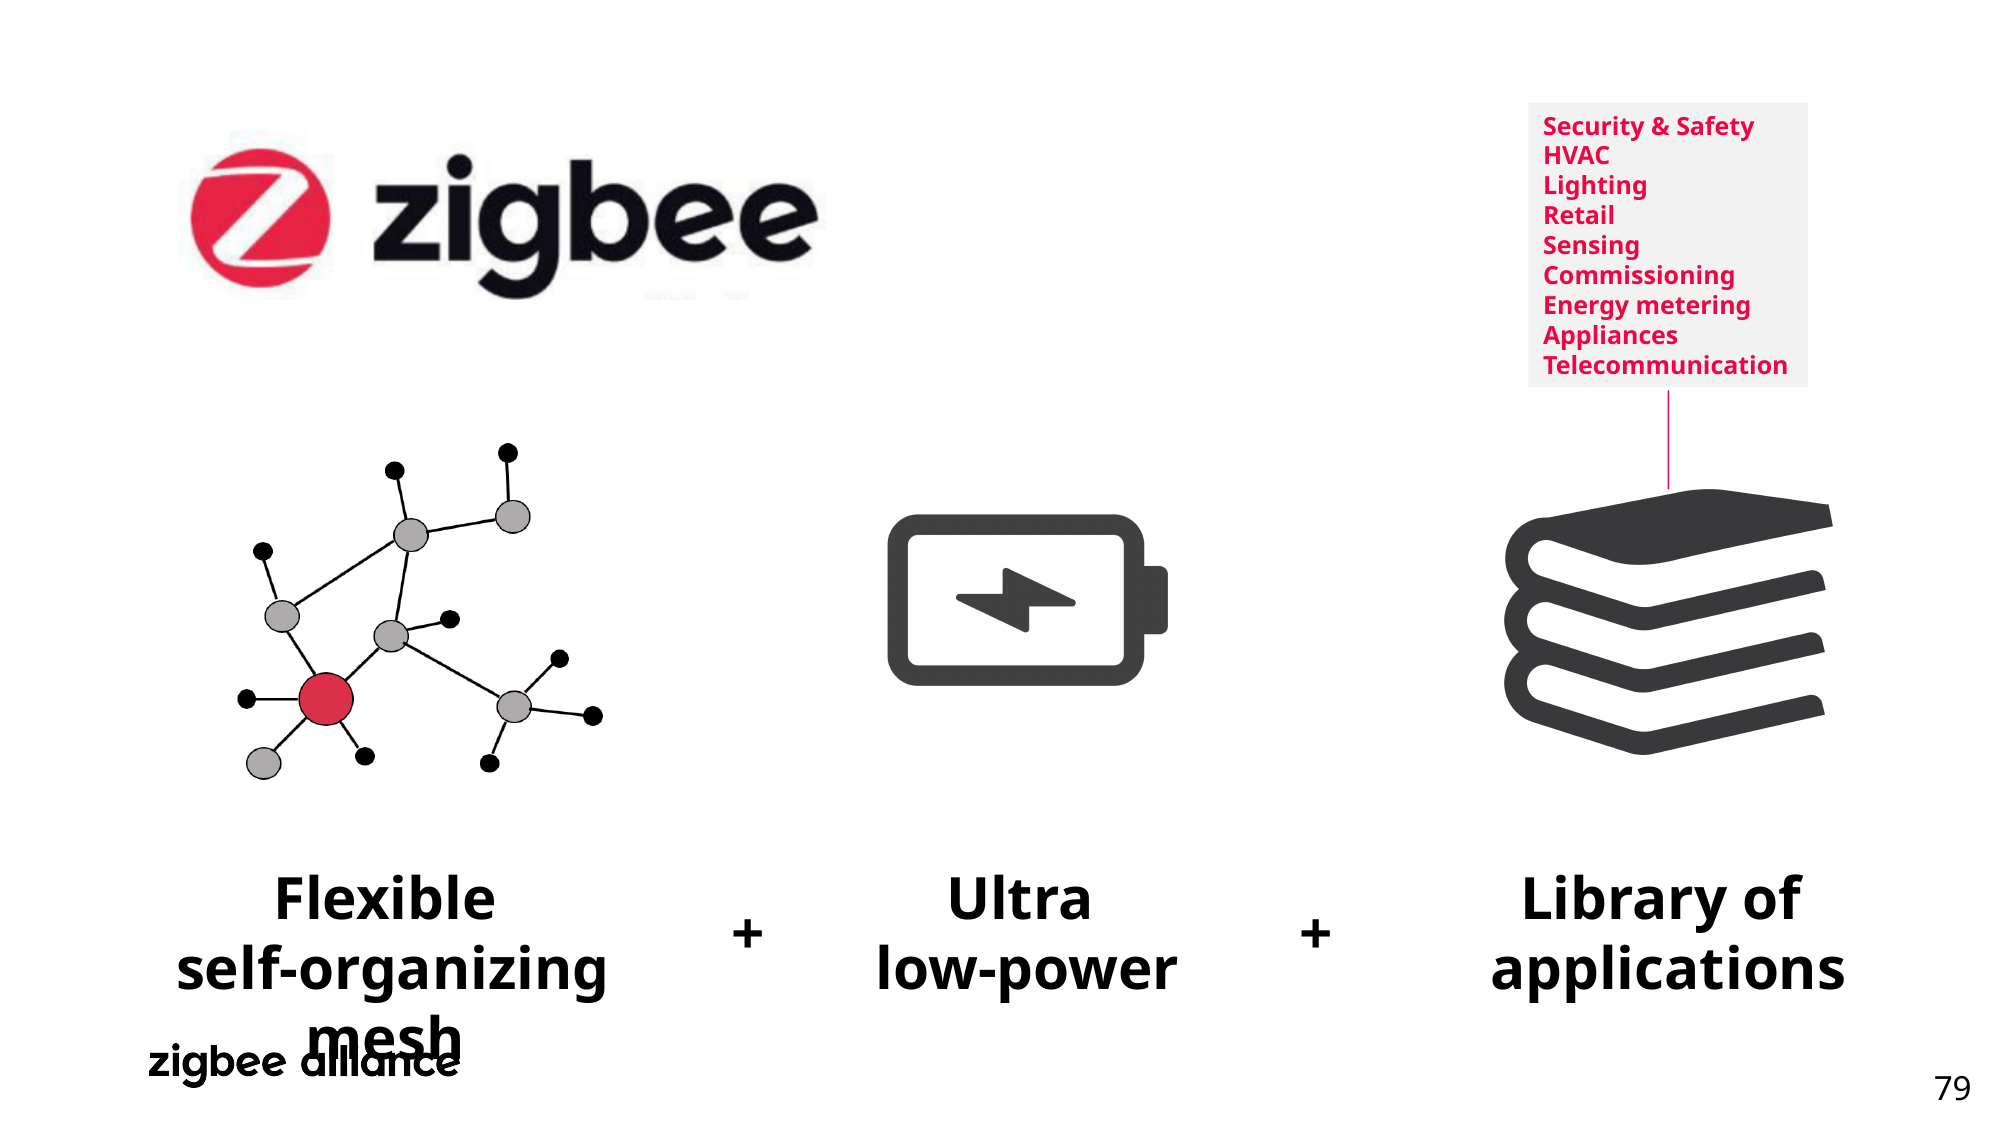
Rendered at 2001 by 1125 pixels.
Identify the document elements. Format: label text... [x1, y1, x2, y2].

picture [228, 433, 623, 810]
picture [888, 459, 1168, 741]
text_box Flexible self-organizing mesh [80, 853, 706, 1079]
picture [149, 1079, 460, 1088]
text_box Security & Safety HVAC Lighting Retail Sensing Commissioning Energy metering Appliances Telecommunication [1528, 102, 1809, 387]
text_box + [716, 889, 772, 974]
picture [177, 129, 832, 301]
picture [1504, 488, 1833, 756]
text_box + [1284, 889, 1375, 974]
text_box Library of applications [1355, 853, 1982, 1009]
text_box Ultra low-power [777, 853, 1278, 1009]
